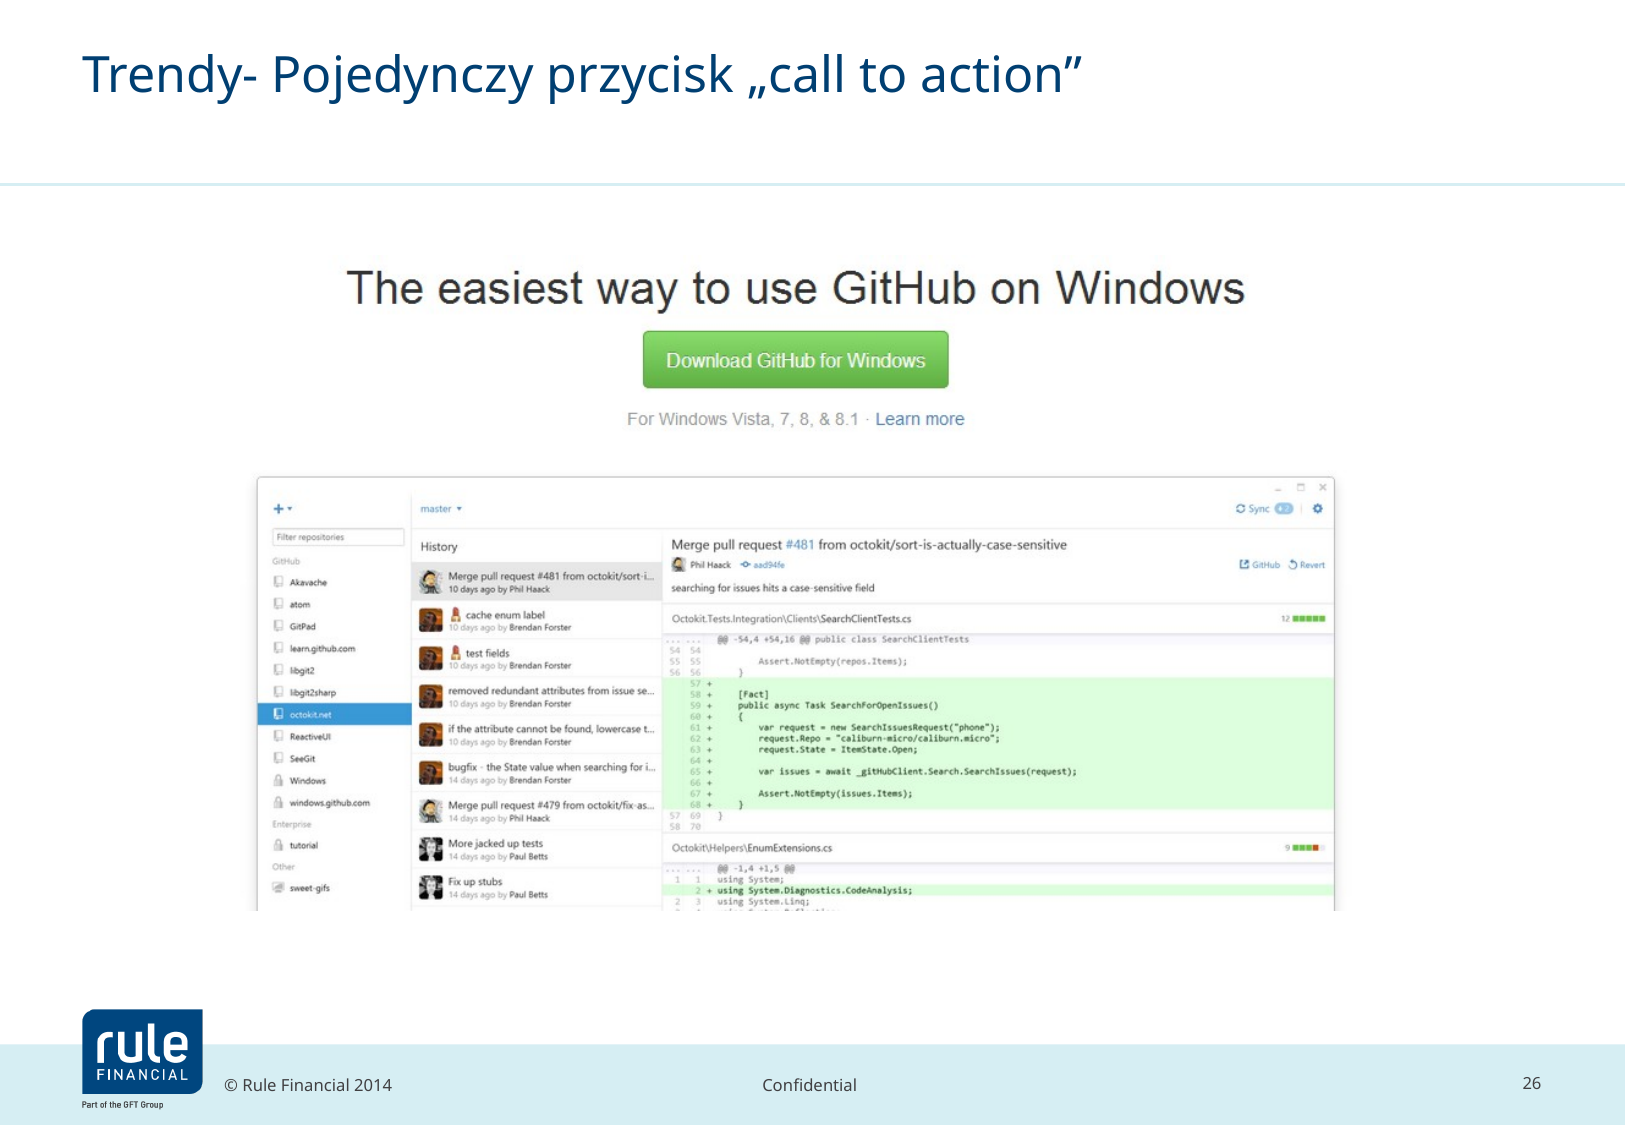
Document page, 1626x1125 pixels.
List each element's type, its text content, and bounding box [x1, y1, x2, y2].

picture [231, 255, 1357, 911]
title Trendy- Pojedynczy przycisk „call to action” [82, 42, 1545, 177]
picture [80, 1005, 205, 1113]
